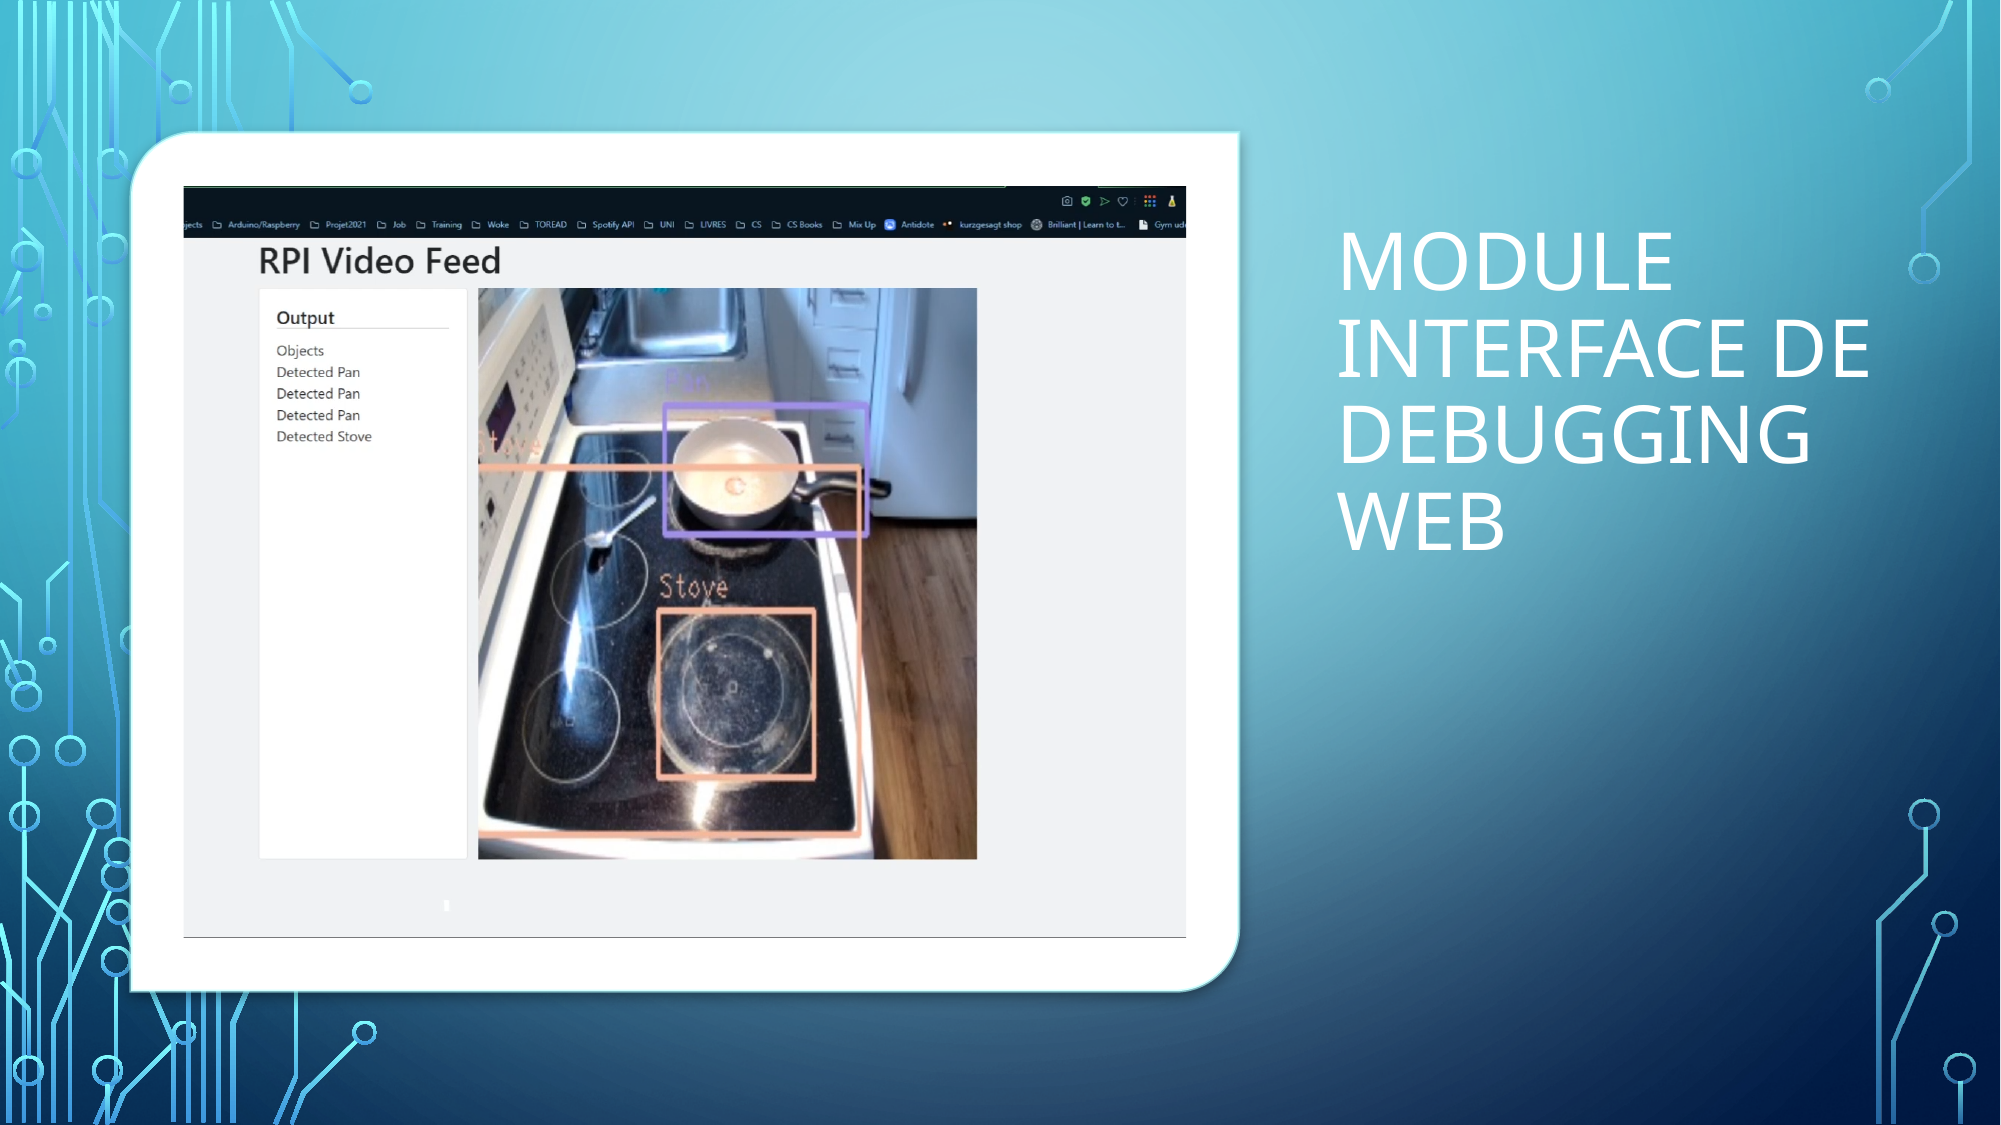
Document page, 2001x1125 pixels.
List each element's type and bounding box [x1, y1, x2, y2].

picture [183, 0, 2000, 1125]
text_box [0, 0, 379, 1125]
